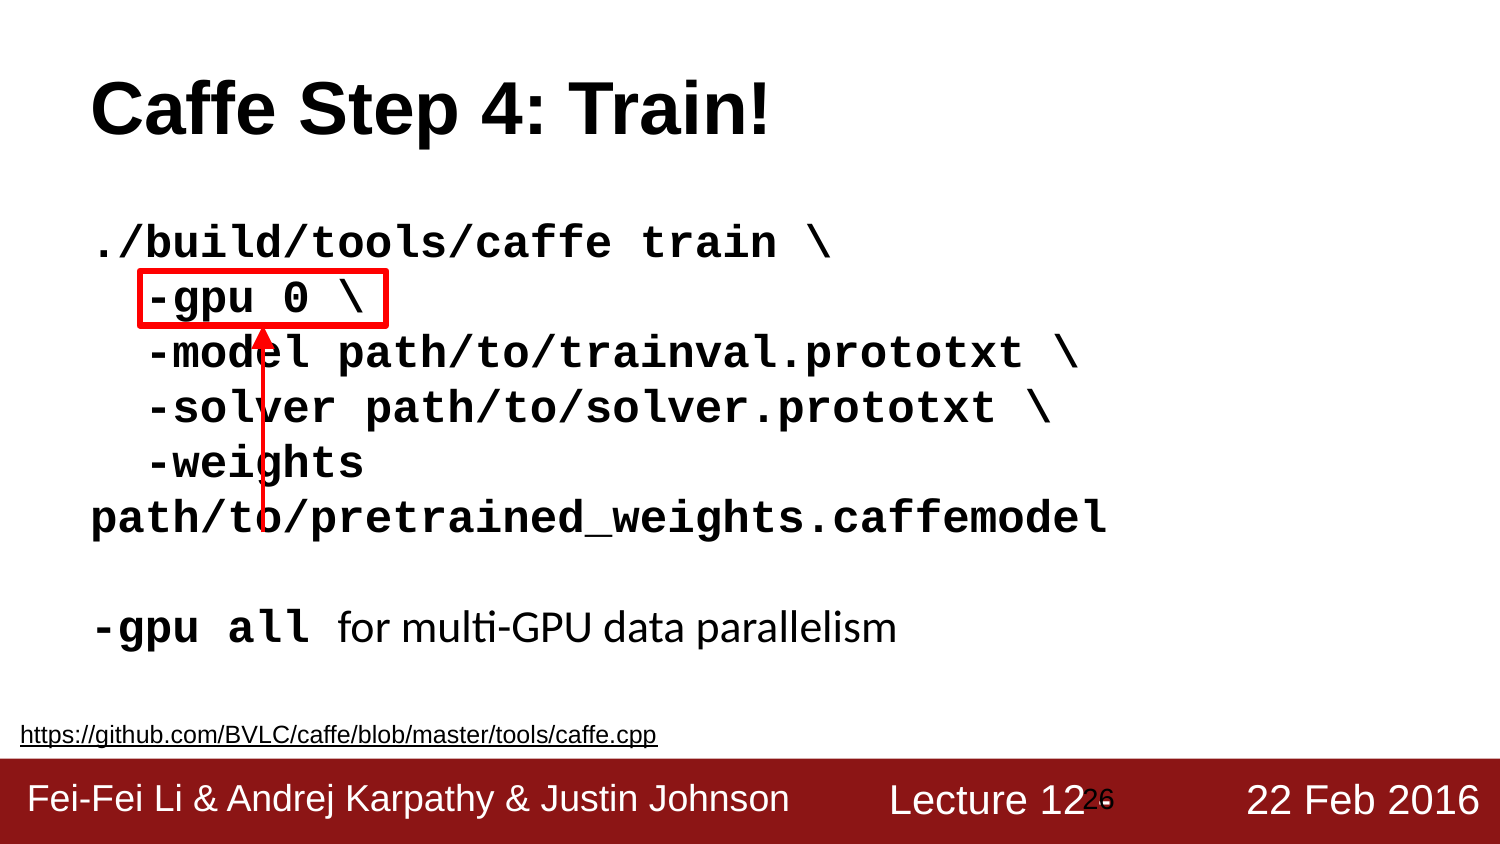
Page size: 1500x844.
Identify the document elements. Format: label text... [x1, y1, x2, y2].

slide_number ‹#› [1067, 765, 1206, 830]
list ./build/tools/caffe train \ -gpu 0 \ -model path/to/trainval.prototxt \ -solver path/to/solver.prototxt \ -weights path/to/pretrained_weights.caffemodel -gpu all for multi-GPU data parallelism [75, 196, 1425, 750]
title Caffe Step 4: Train! [75, 33, 1425, 175]
text_box [139, 271, 387, 326]
text_box https://github.com/BVLC/caffe/blob/master/tools/caffe.cpp [5, 703, 724, 738]
